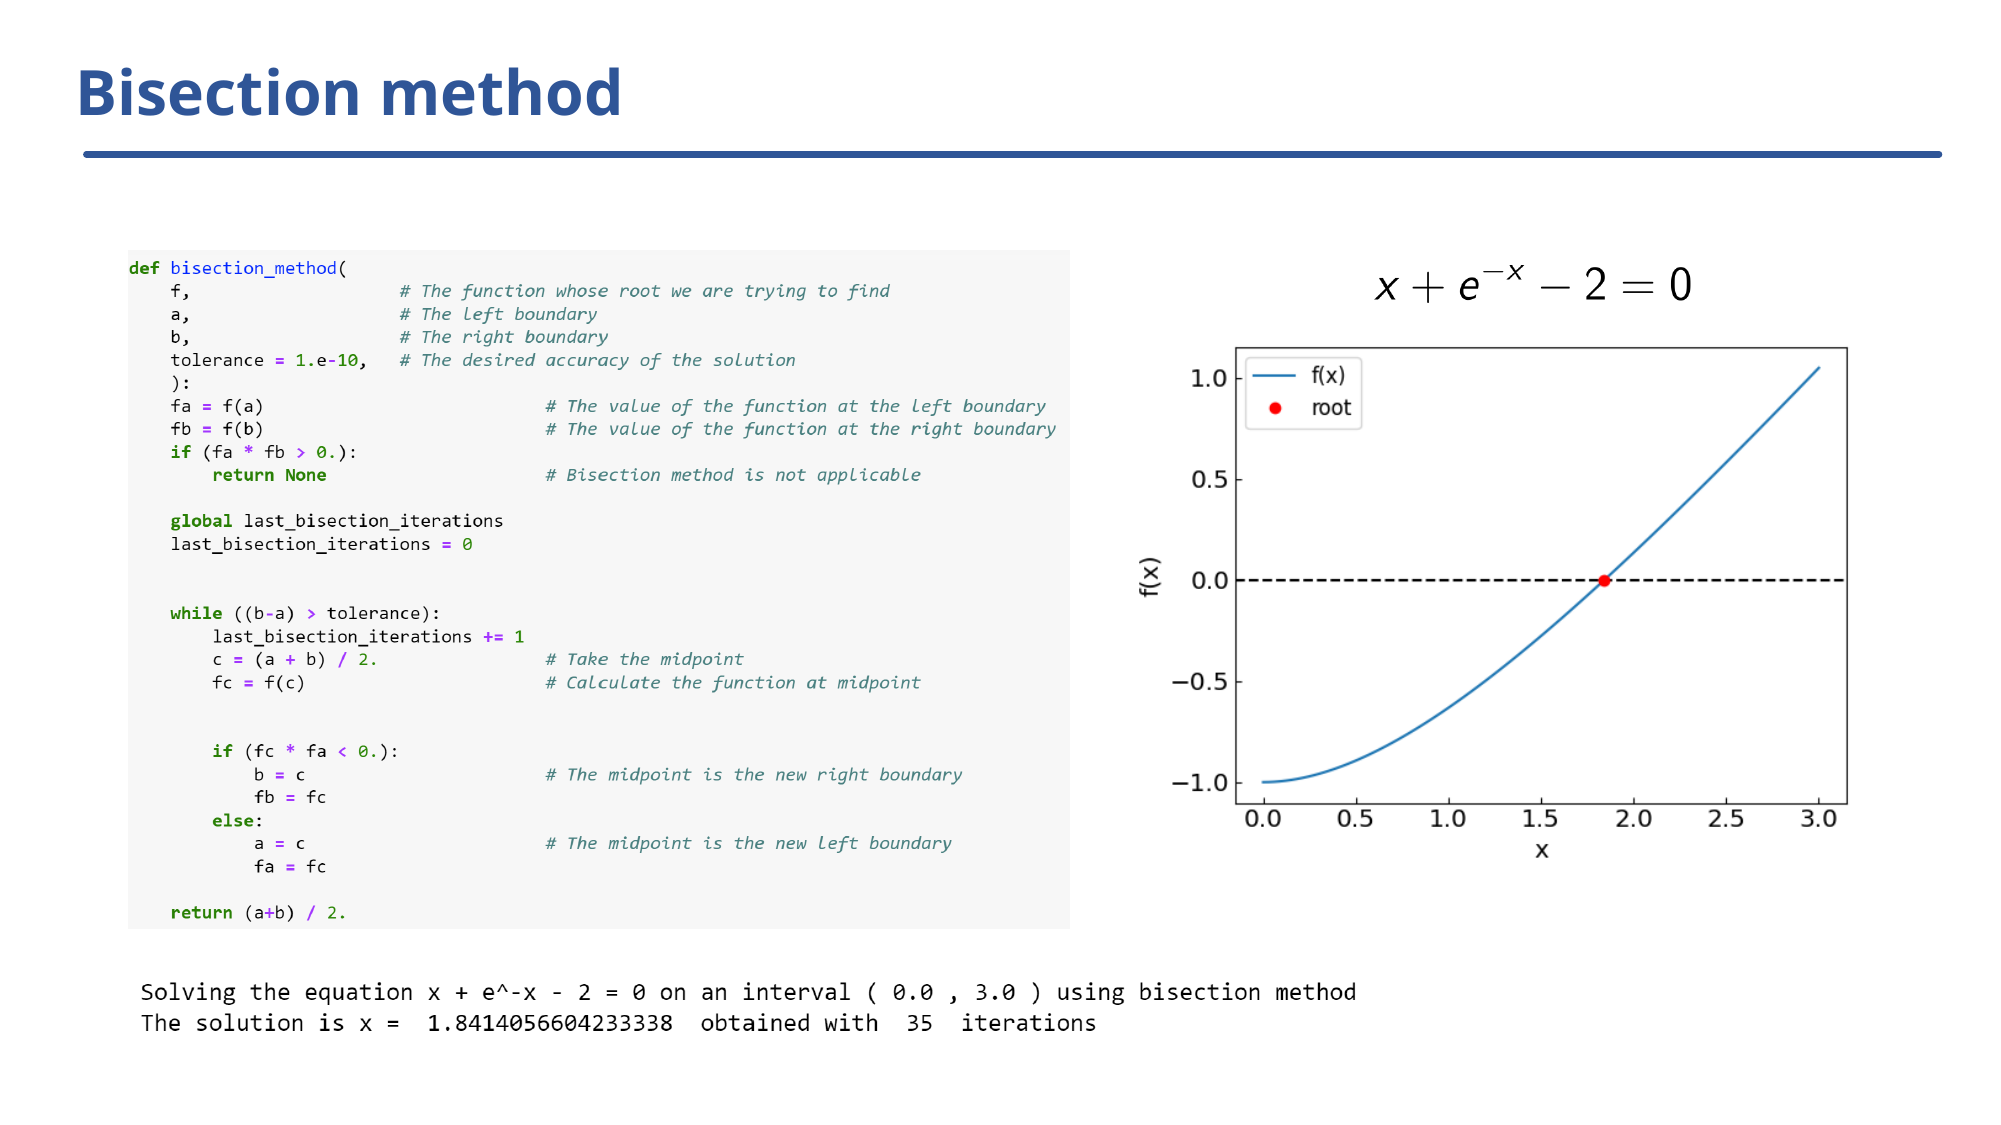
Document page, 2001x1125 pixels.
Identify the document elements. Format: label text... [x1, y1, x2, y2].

picture [1127, 335, 1859, 875]
picture [1372, 265, 1692, 303]
title Bisection method [60, 0, 1940, 192]
picture [128, 965, 1374, 1049]
picture [128, 250, 1070, 930]
